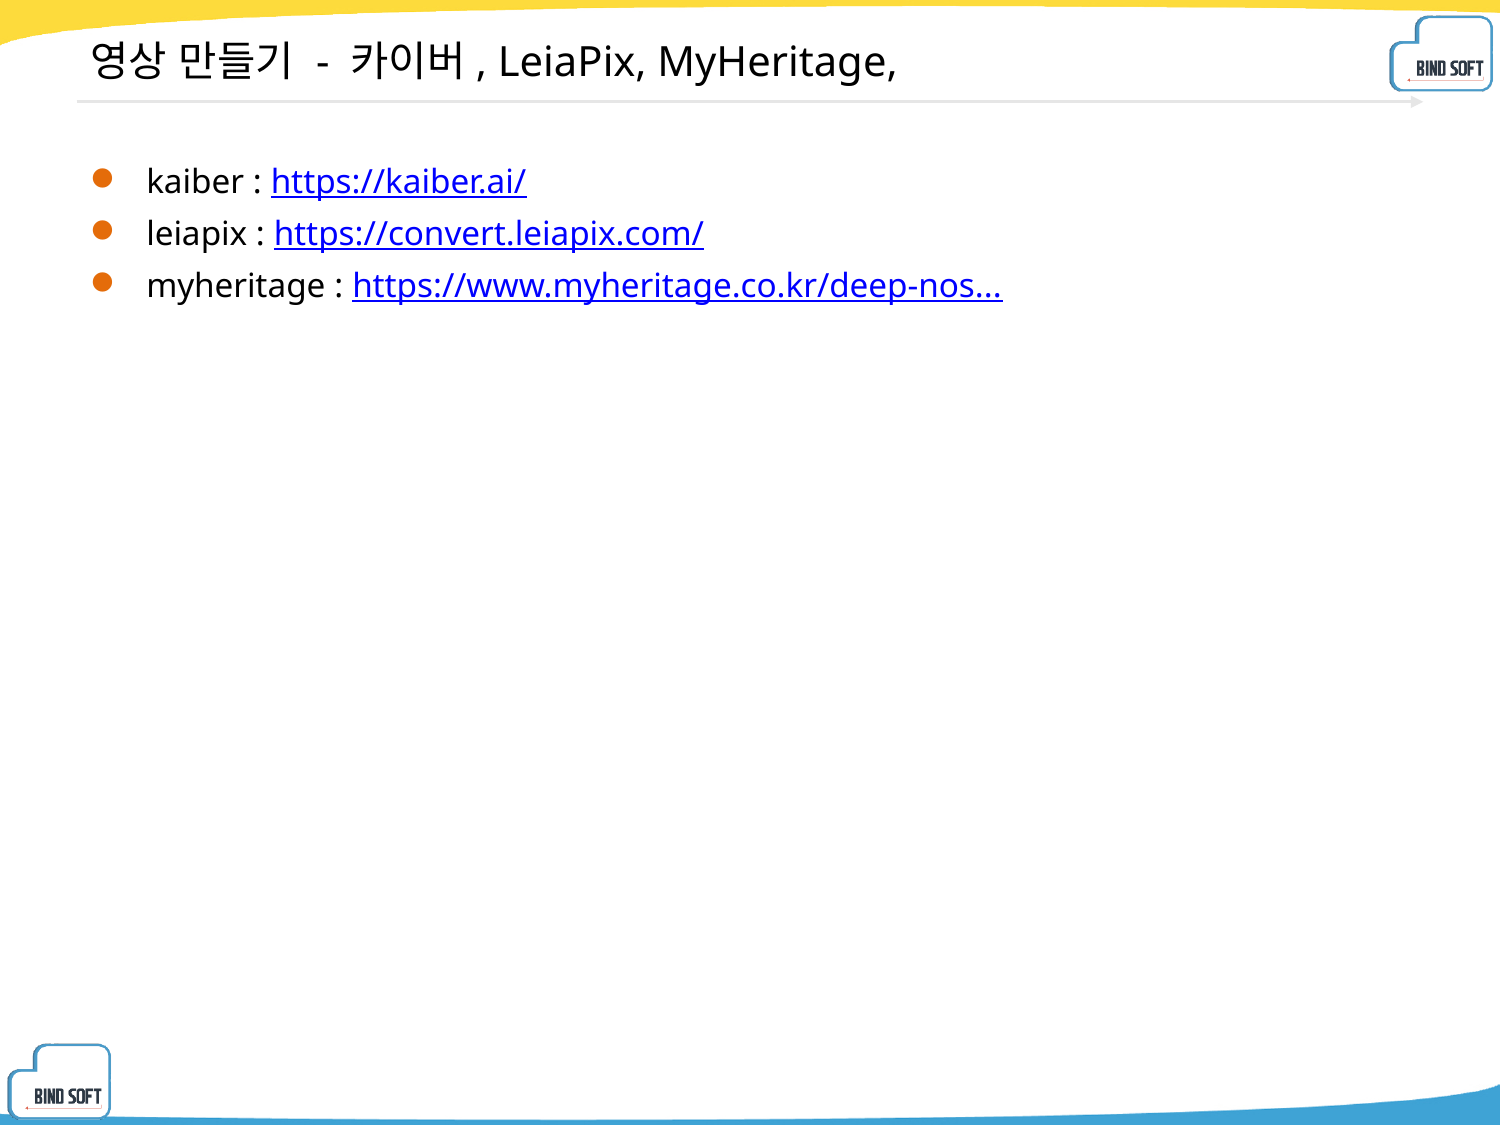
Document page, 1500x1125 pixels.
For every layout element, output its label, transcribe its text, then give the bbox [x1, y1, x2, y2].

list kaiber : https://kaiber.ai/ leiapix : https://convert.leiapix.com/ myheritage : https://www.myheritage.co.kr/deep-nos... [75, 152, 1425, 1055]
picture [0, 0, 1500, 96]
title 영상 만들기 - 카이버, LeiaPix, MyHeritage, [75, 11, 1425, 108]
picture [0, 1003, 1500, 1125]
